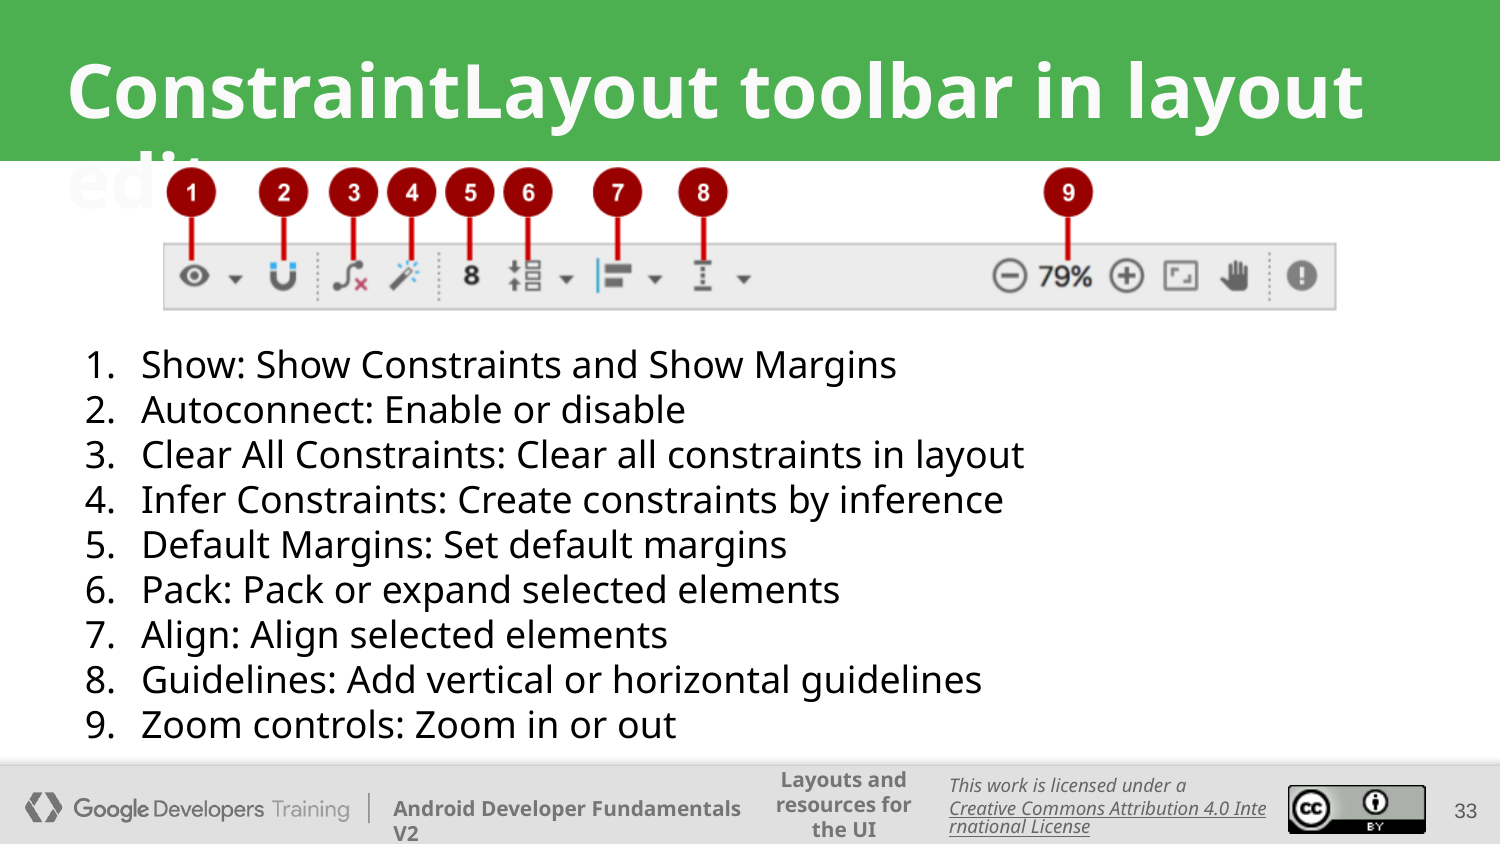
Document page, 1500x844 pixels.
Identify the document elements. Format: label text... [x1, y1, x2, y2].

list Show: Show Constraints and Show Margins Autoconnect: Enable or disable Clear All Constraints: Clear all constraints in layout Infer Constraints: Create constraints by inference Default Margins: Set default margins Pack: Pack or expand selected elements Align: Align selected elements Guidelines: Add vertical or horizontal guidelines Zoom controls: Zoom in or out [51, 325, 1449, 768]
picture [0, 161, 1500, 844]
title ConstraintLayout toolbar in layout editor [51, 28, 1449, 122]
slide_number 33 [1402, 777, 1493, 842]
